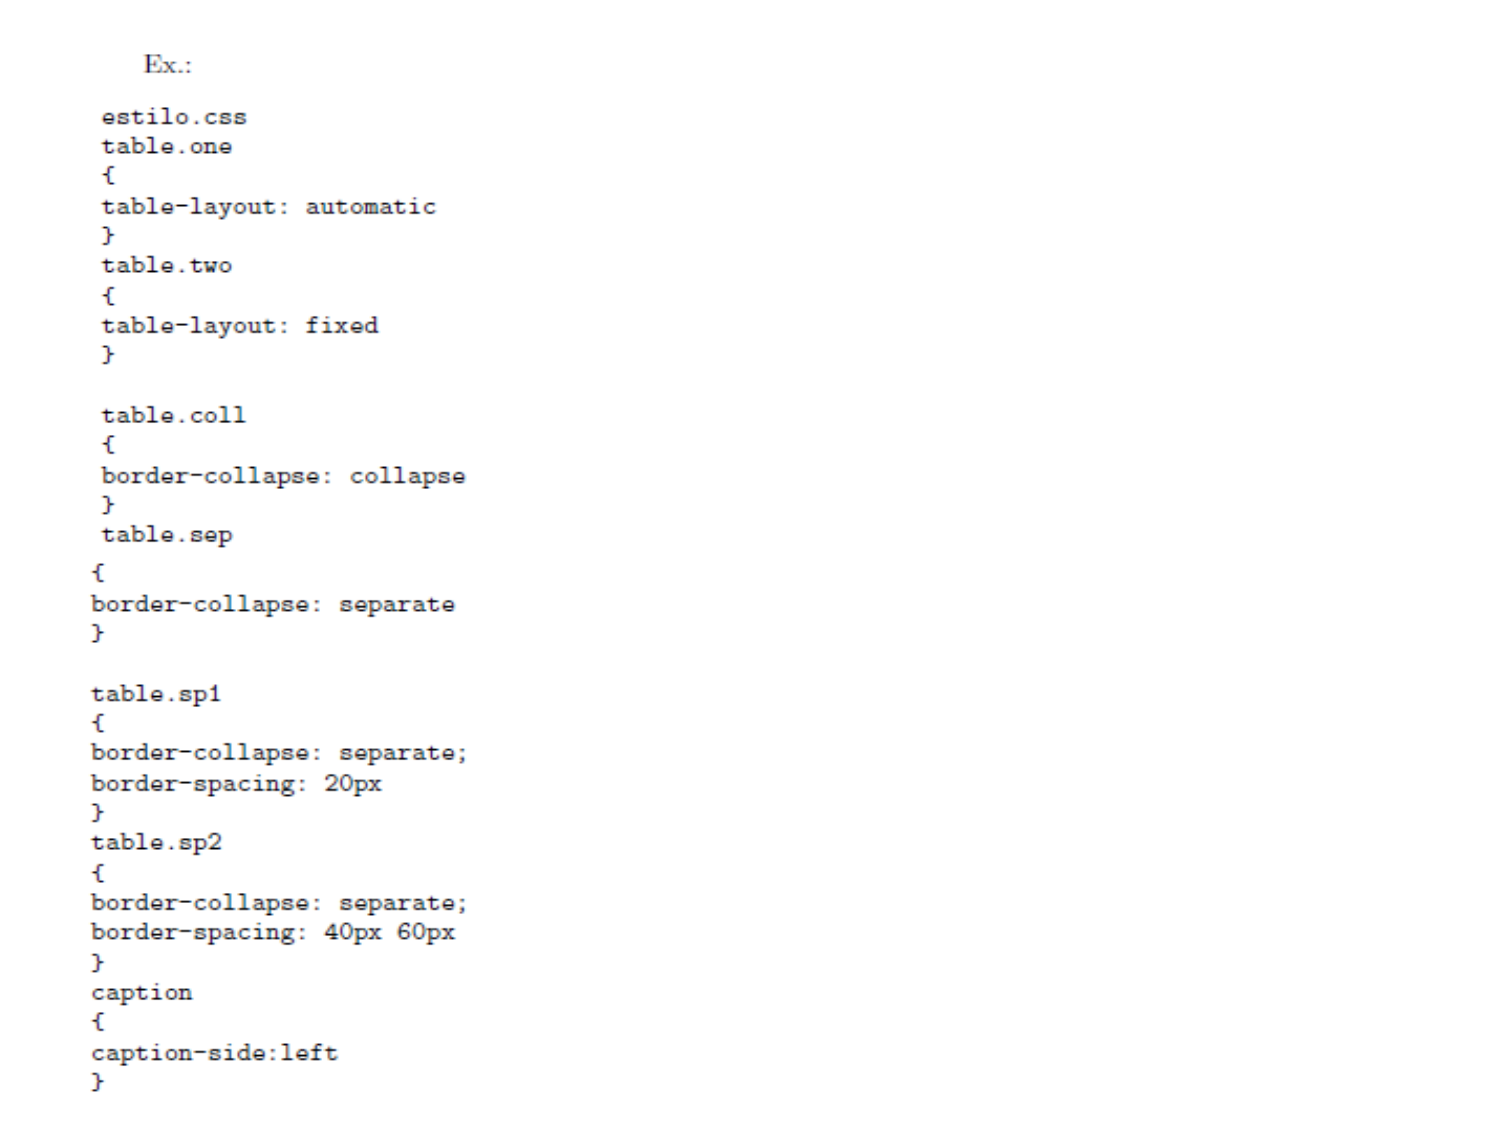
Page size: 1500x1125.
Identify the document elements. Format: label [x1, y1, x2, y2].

picture [64, 42, 538, 1110]
